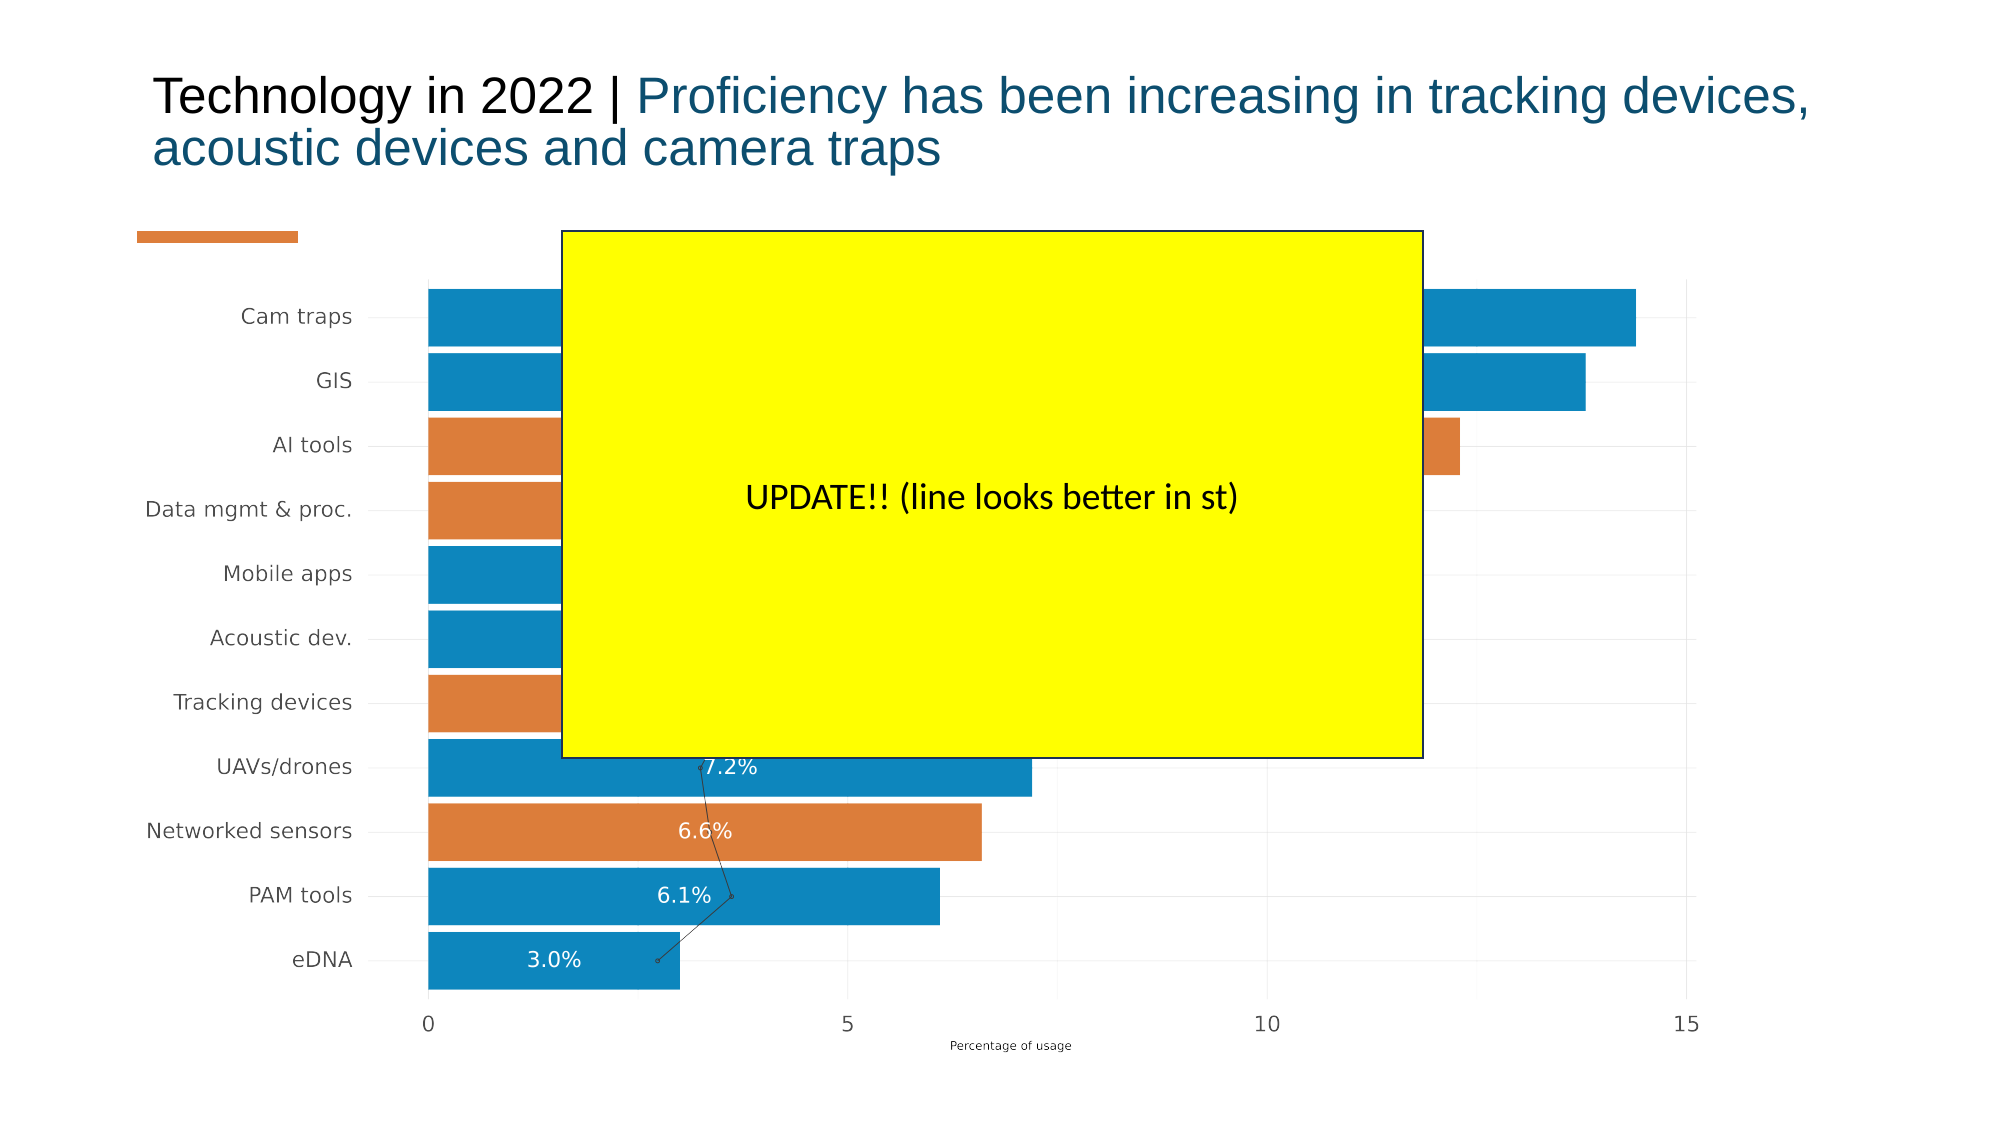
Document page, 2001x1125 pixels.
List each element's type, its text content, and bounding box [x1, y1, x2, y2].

picture [137, 240, 1708, 1060]
title Technology in 2022 | Proficiency has been increasing in tracking devices, acoustic devices and camera traps [137, 65, 1927, 184]
text_box UPDATE!! (line looks better in st) [561, 230, 1424, 240]
